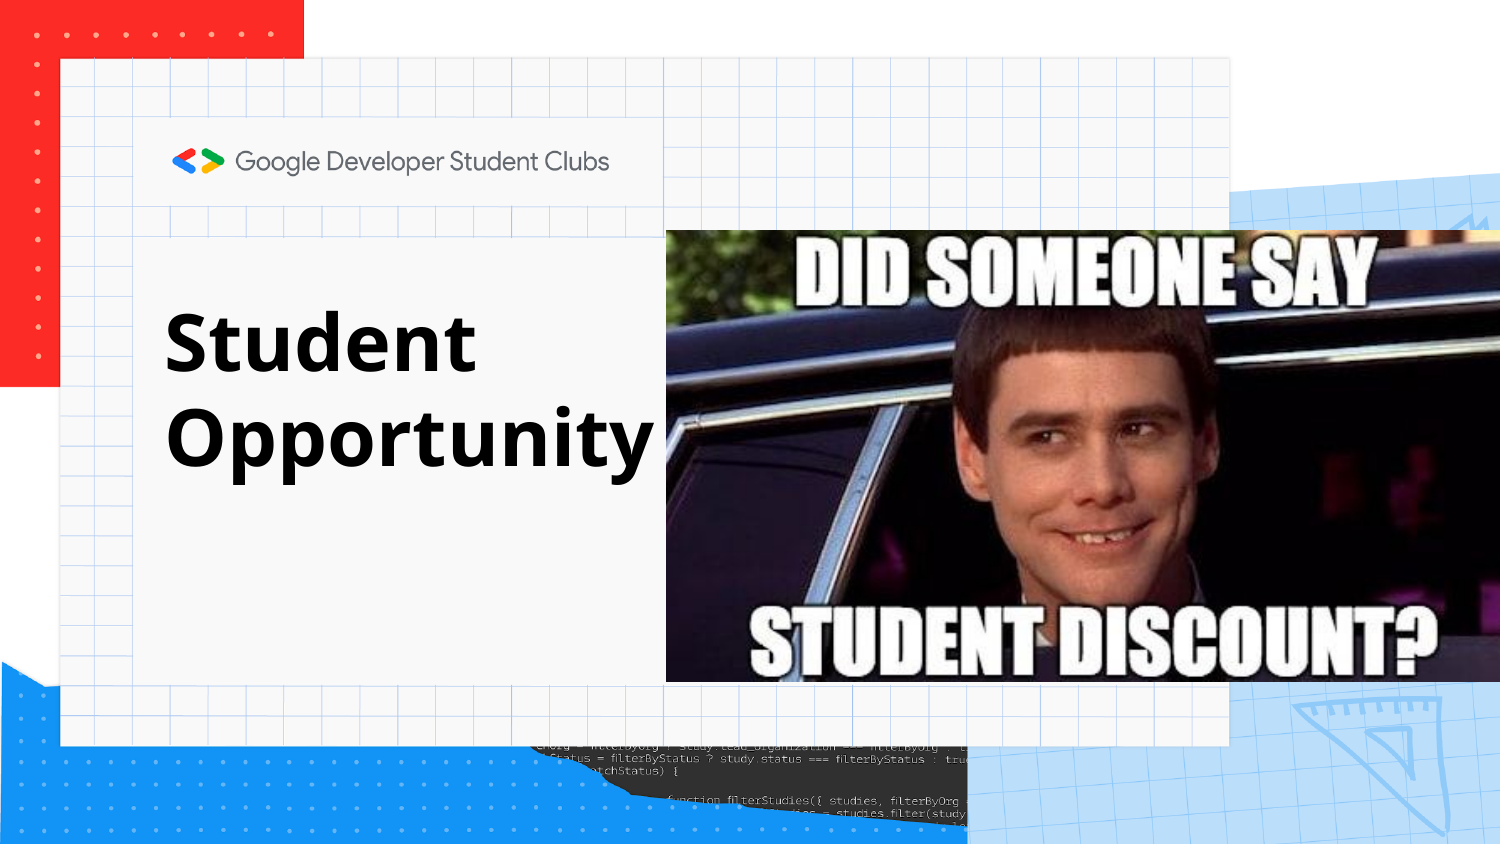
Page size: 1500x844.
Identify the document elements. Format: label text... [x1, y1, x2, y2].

title Student Opportunity [149, 277, 660, 498]
picture [0, 0, 1500, 844]
